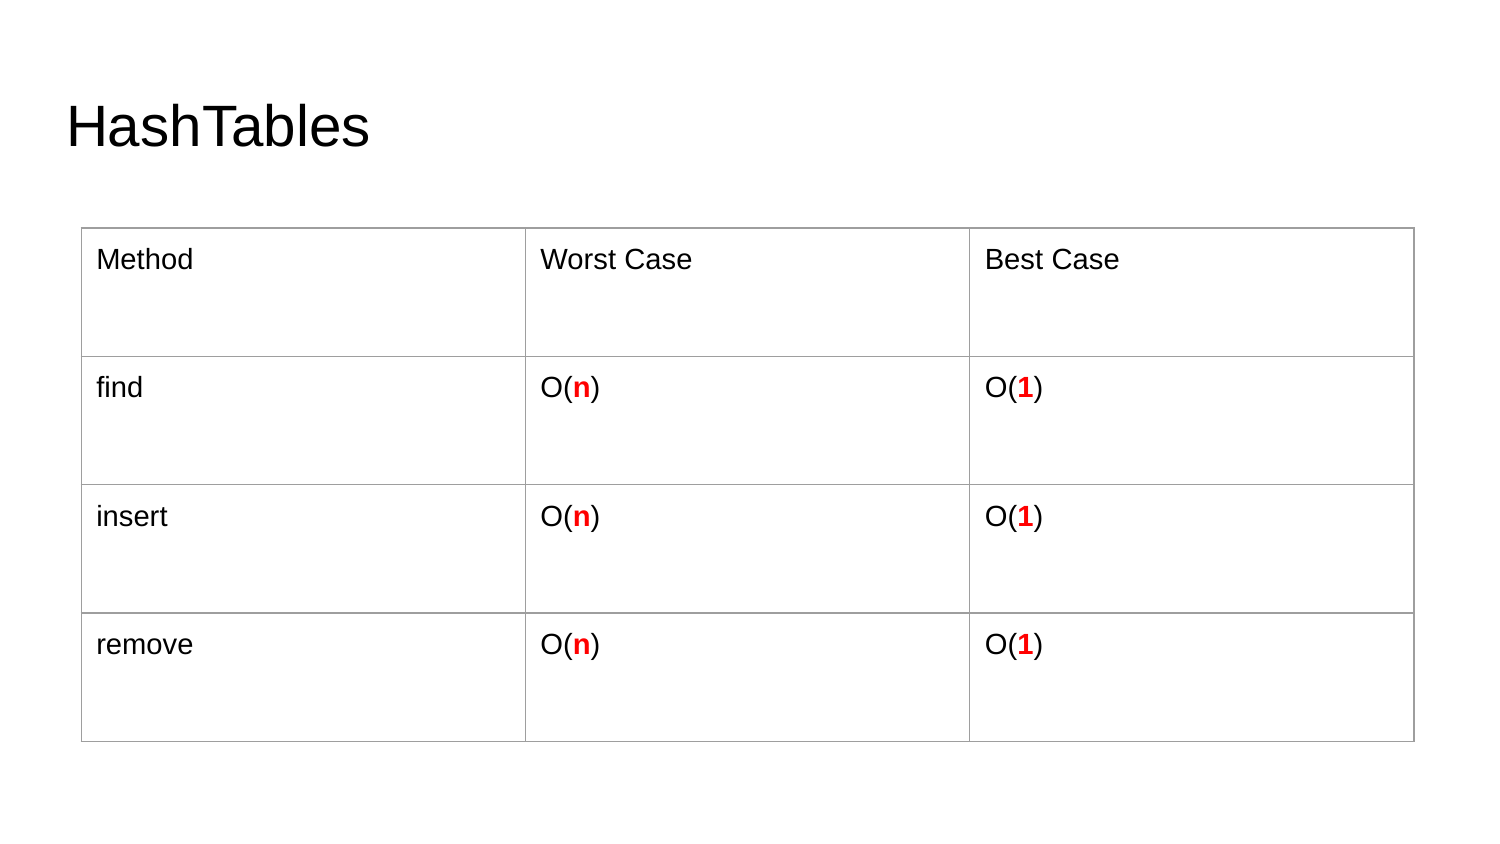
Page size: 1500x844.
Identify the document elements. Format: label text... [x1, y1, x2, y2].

table_cell O(n) [526, 485, 969, 612]
table_cell find [82, 357, 525, 484]
table_header Best Case [970, 229, 1413, 356]
title HashTables [51, 72, 1449, 167]
table_cell O(n) [526, 614, 969, 741]
table_cell remove [82, 614, 525, 741]
table_header Worst Case [526, 229, 969, 356]
table_cell O(n) [526, 357, 969, 484]
table_cell O(1) [970, 357, 1413, 484]
table_cell O(1) [970, 485, 1413, 612]
table_cell O(1) [970, 614, 1413, 741]
table_cell insert [82, 485, 525, 612]
table_header Method [82, 229, 525, 356]
